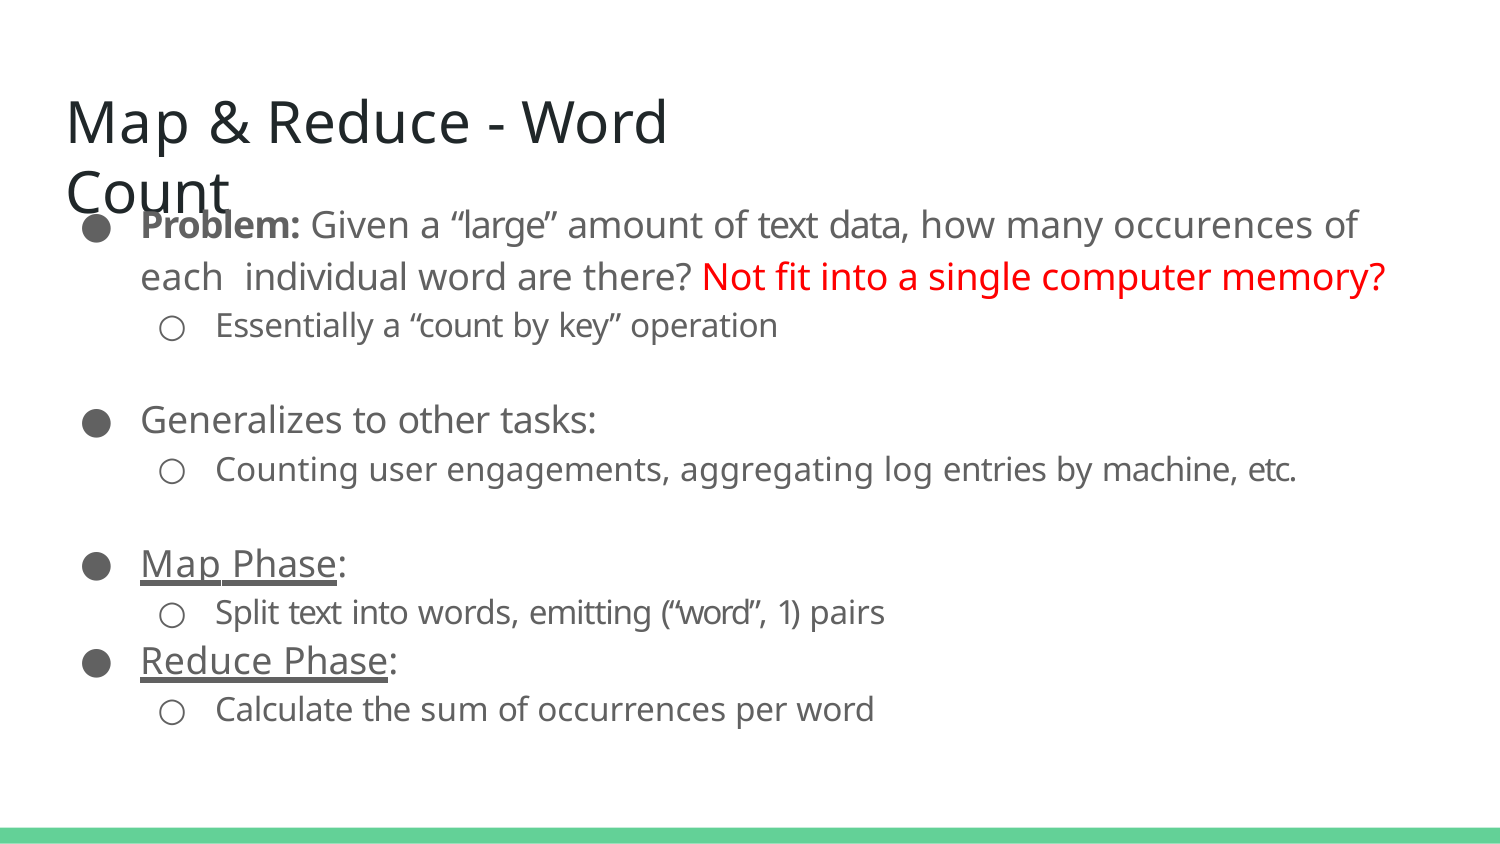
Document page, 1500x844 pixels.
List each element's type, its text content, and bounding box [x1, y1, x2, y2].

title Map & Reduce - Word Count [63, 82, 797, 226]
text_box Problem: Given a “large” amount of text data, how many occurences of each individual word are there? Not fit into a single computer memory? Essentially a “count by key” operation Generalizes to other tasks: Counting user engagements, aggregating log entries by machine, etc. Map Phase: Split text into words, emitting (“word”, 1) pairs Reduce Phase: Calculate the sum of occurrences per word [77, 192, 1398, 729]
